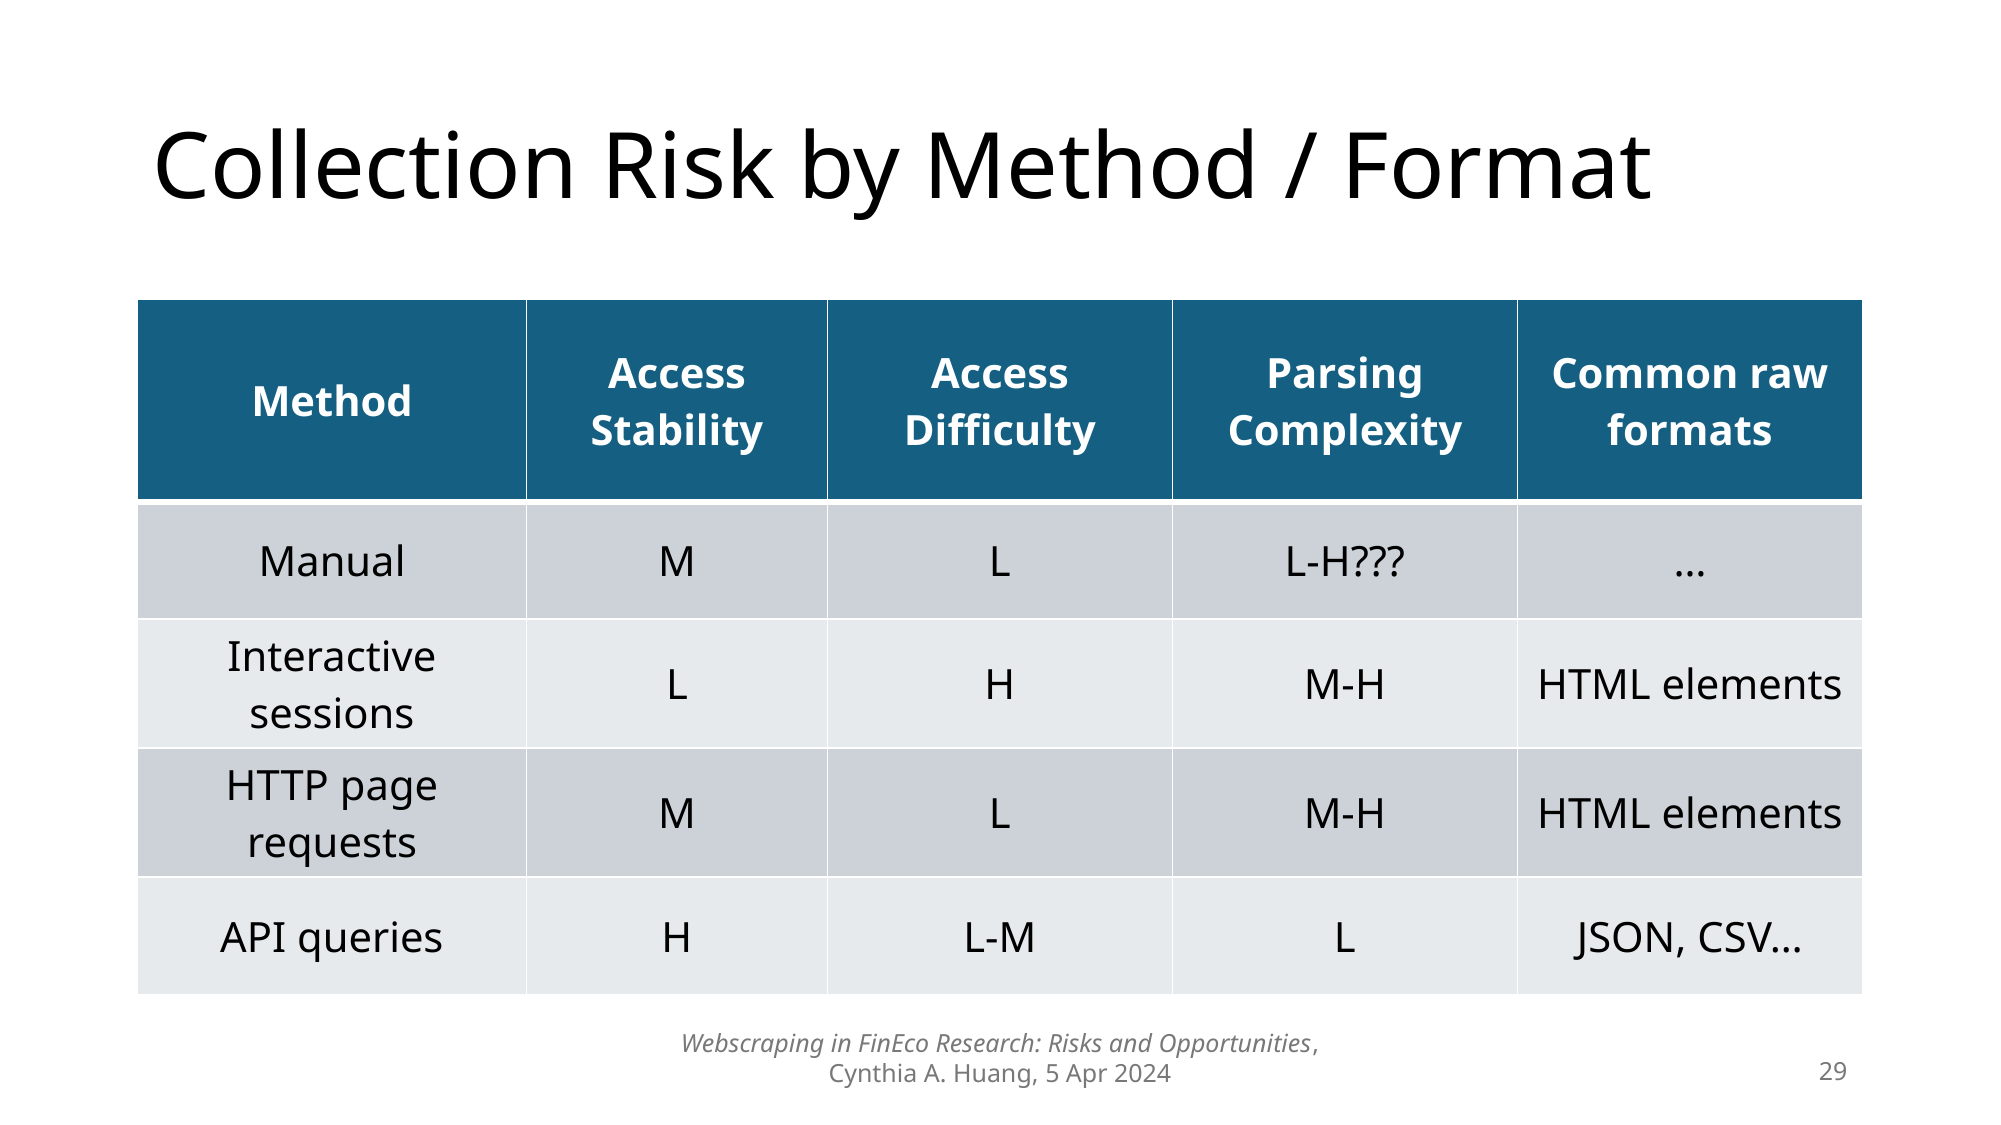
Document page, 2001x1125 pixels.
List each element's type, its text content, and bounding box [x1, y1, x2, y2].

footer Webscraping in FinEco Research: Risks and Opportunities, Cynthia A. Huang, 5 Apr 2024 [662, 1042, 1338, 1103]
table_cell … [1518, 505, 1862, 618]
table_cell HTTP page requests [138, 749, 526, 876]
table_cell L [527, 620, 827, 747]
table_cell JSON, CSV… [1518, 878, 1862, 994]
table_cell M-H [1173, 620, 1517, 747]
table_cell M-H [1173, 749, 1517, 876]
table_cell H [527, 878, 827, 994]
table_cell L [1173, 878, 1517, 994]
title Collection Risk by Method / Format [137, 59, 1863, 278]
table_cell API queries [138, 878, 526, 994]
table_cell M [527, 749, 827, 876]
table_cell HTML elements [1518, 749, 1862, 876]
table_cell L [828, 749, 1172, 876]
table_cell L-M [828, 878, 1172, 994]
table_cell H [828, 620, 1172, 747]
table_header Access Stability [527, 300, 827, 499]
table_header Common raw formats [1518, 300, 1862, 499]
table_cell Manual [138, 505, 526, 618]
slide_number 29 [1412, 1042, 1863, 1103]
table_cell L [828, 505, 1172, 618]
table_header Access Difficulty [828, 300, 1172, 499]
table_cell HTML elements [1518, 620, 1862, 747]
table_header Parsing Complexity [1173, 300, 1517, 499]
table_cell L-H??? [1173, 505, 1517, 618]
table_cell M [527, 505, 827, 618]
table_header Method [138, 300, 526, 499]
table_cell Interactive sessions [138, 620, 526, 747]
